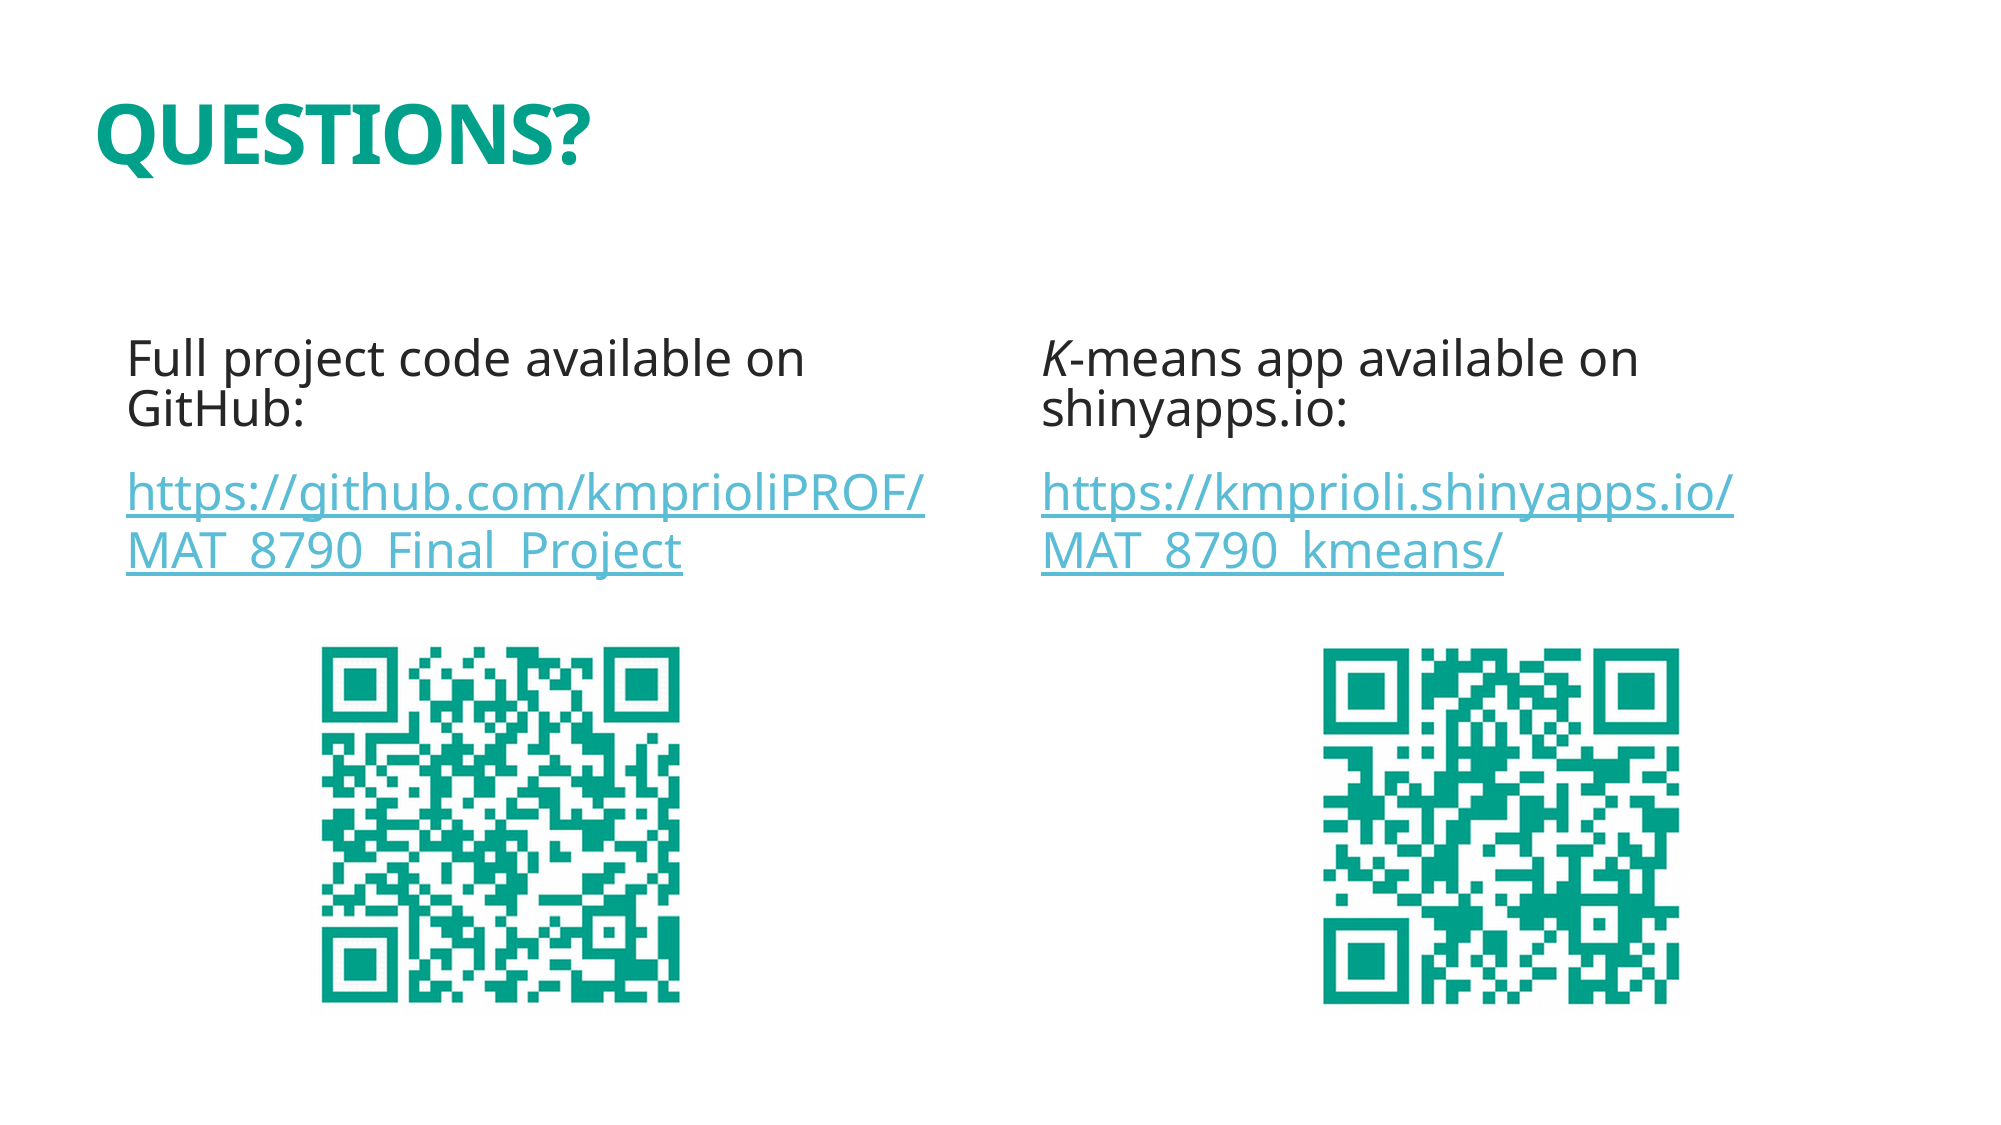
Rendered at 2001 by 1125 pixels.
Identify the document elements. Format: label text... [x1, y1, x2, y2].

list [310, 637, 689, 1016]
list Full project code available on GitHub: https://github.com/kmprioliPROF/ MAT_8790_Final_Project [111, 327, 974, 946]
title QUESTIONS? [78, 67, 1918, 212]
text_box K-means app available on shinyapps.io: https://kmprioli.shinyapps.io/ MAT_8790_kmeans/ [1026, 327, 1889, 946]
picture [1309, 638, 1690, 1015]
